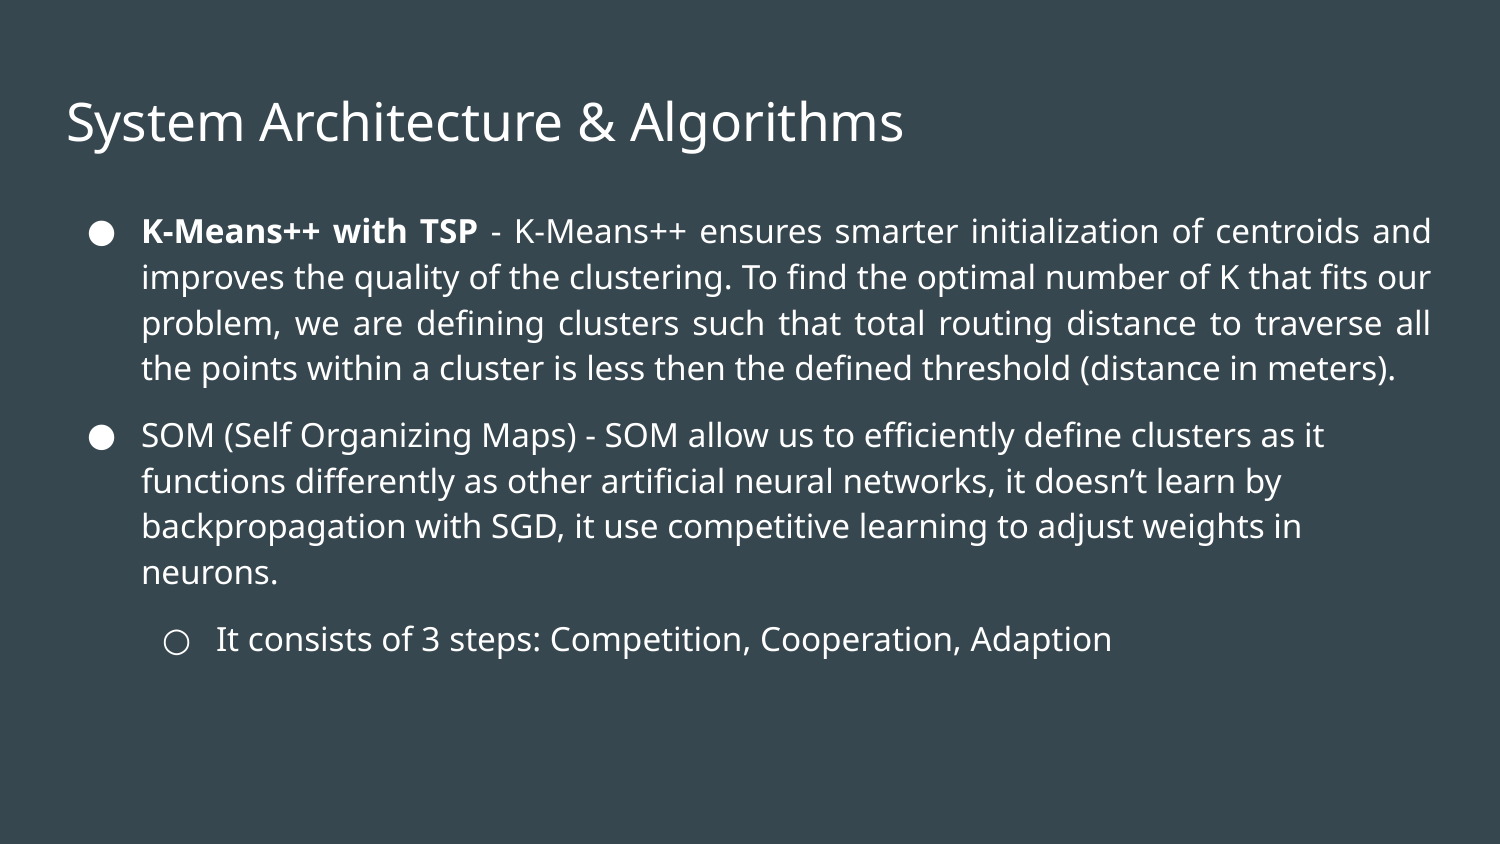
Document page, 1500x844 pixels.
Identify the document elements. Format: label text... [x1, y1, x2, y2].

title System Architecture & Algorithms [51, 72, 1449, 167]
list K-Means++ with TSP - K-Means++ ensures smarter initialization of centroids and improves the quality of the clustering. To find the optimal number of K that fits our problem, we are defining clusters such that total routing distance to traverse all the points within a cluster is less then the defined threshold (distance in meters). SOM (Self Organizing Maps) - SOM allow us to efficiently define clusters as it functions differently as other artificial neural networks, it doesn’t learn by backpropagation with SGD, it use competitive learning to adjust weights in neurons. It consists of 3 steps: Competition, Cooperation, Adaption [51, 189, 1449, 750]
